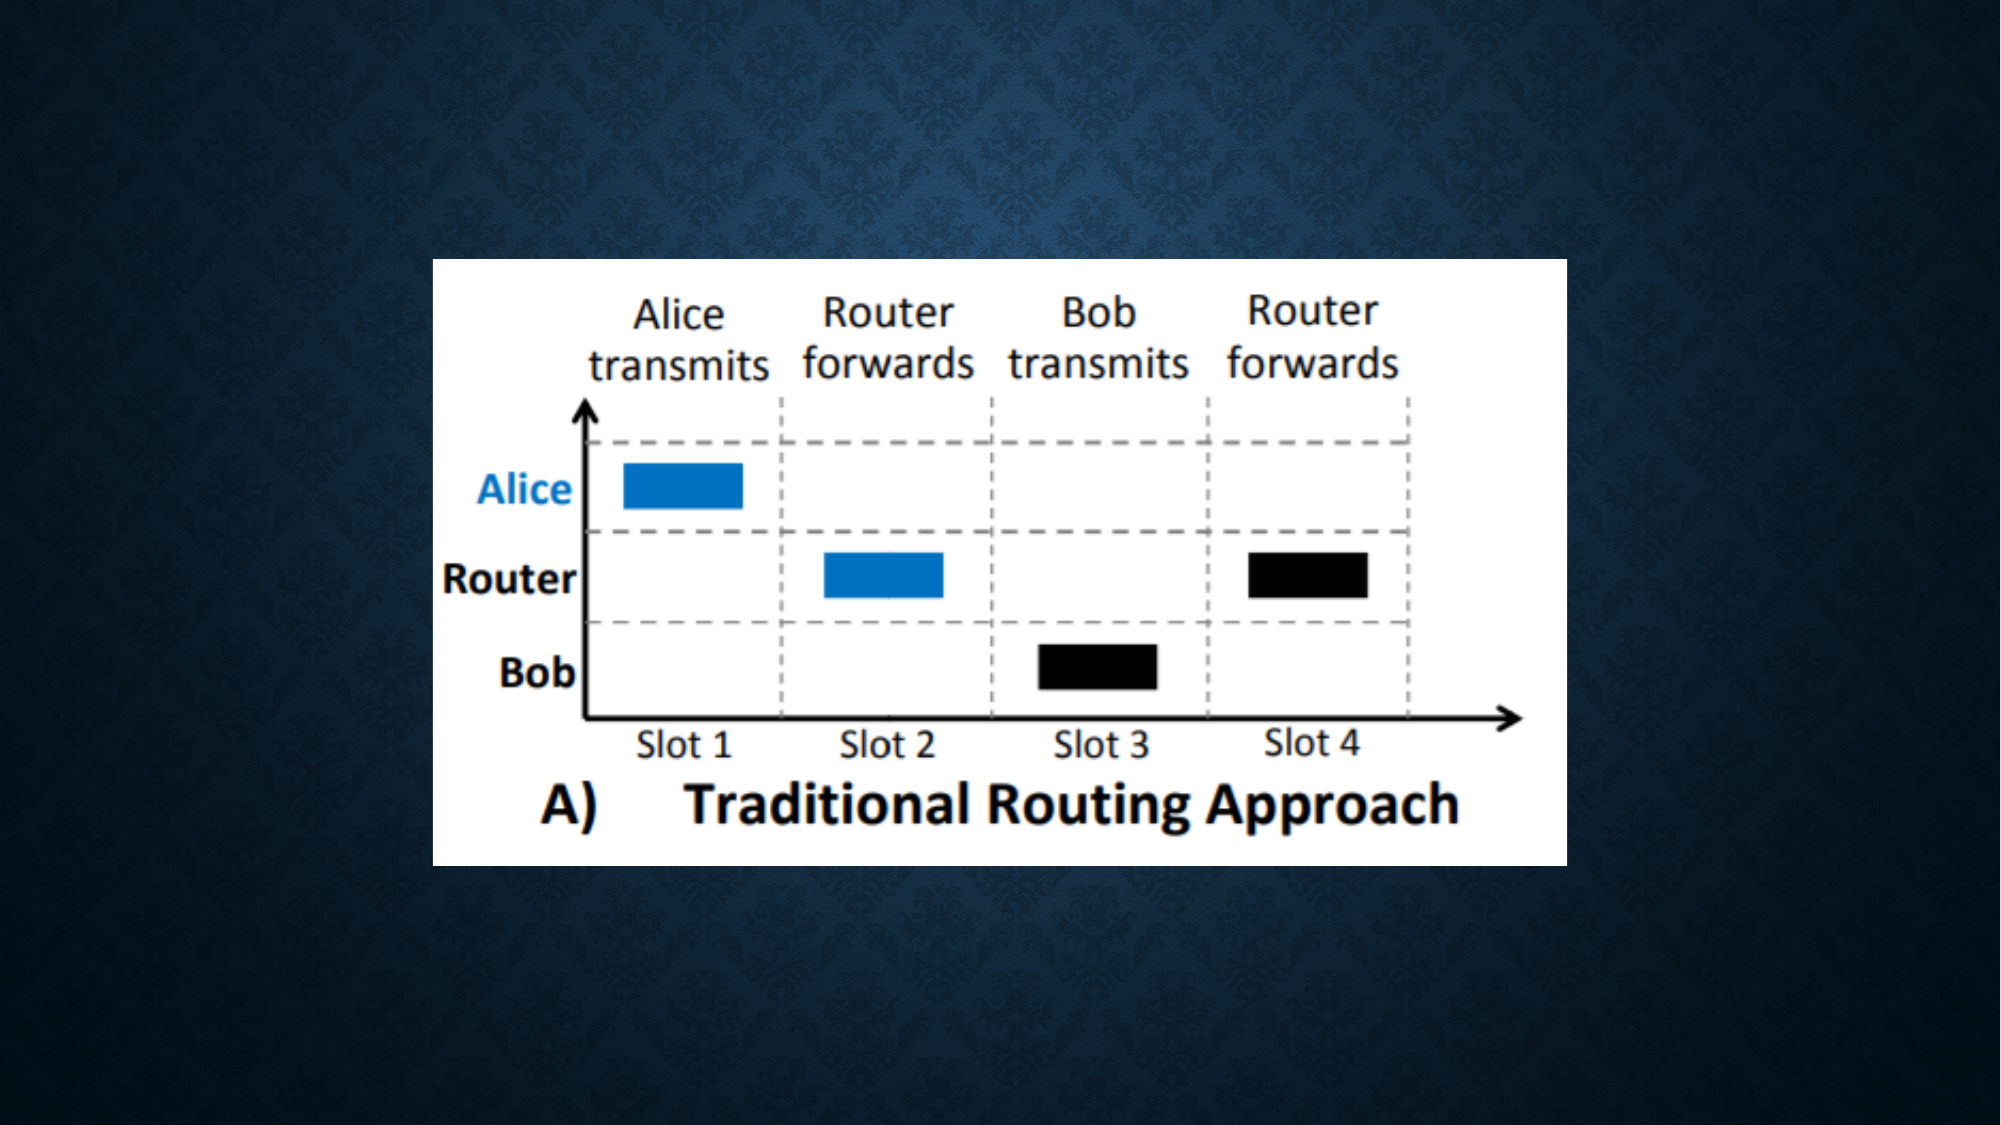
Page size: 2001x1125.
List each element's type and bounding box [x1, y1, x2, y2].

list [432, 258, 1568, 867]
